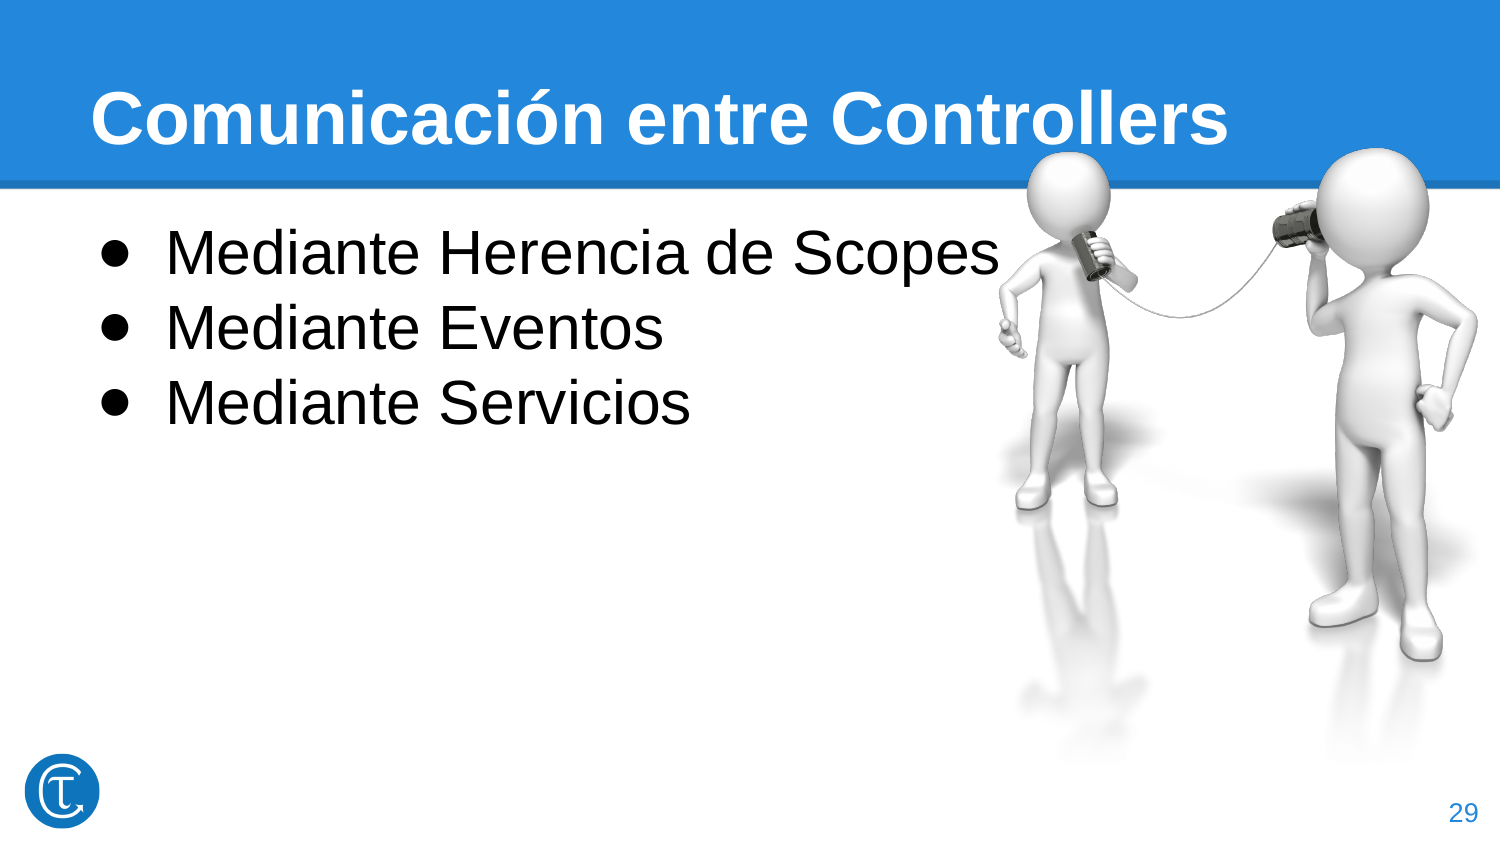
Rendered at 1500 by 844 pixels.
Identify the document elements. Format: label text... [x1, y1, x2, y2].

list Mediante Herencia de Scopes Mediante Eventos Mediante Servicios [75, 196, 1425, 808]
title Comunicación entre Controllers [75, 33, 1425, 175]
picture [24, 753, 100, 829]
picture [979, 137, 1493, 769]
slide_number ‹#› [1403, 779, 1494, 844]
